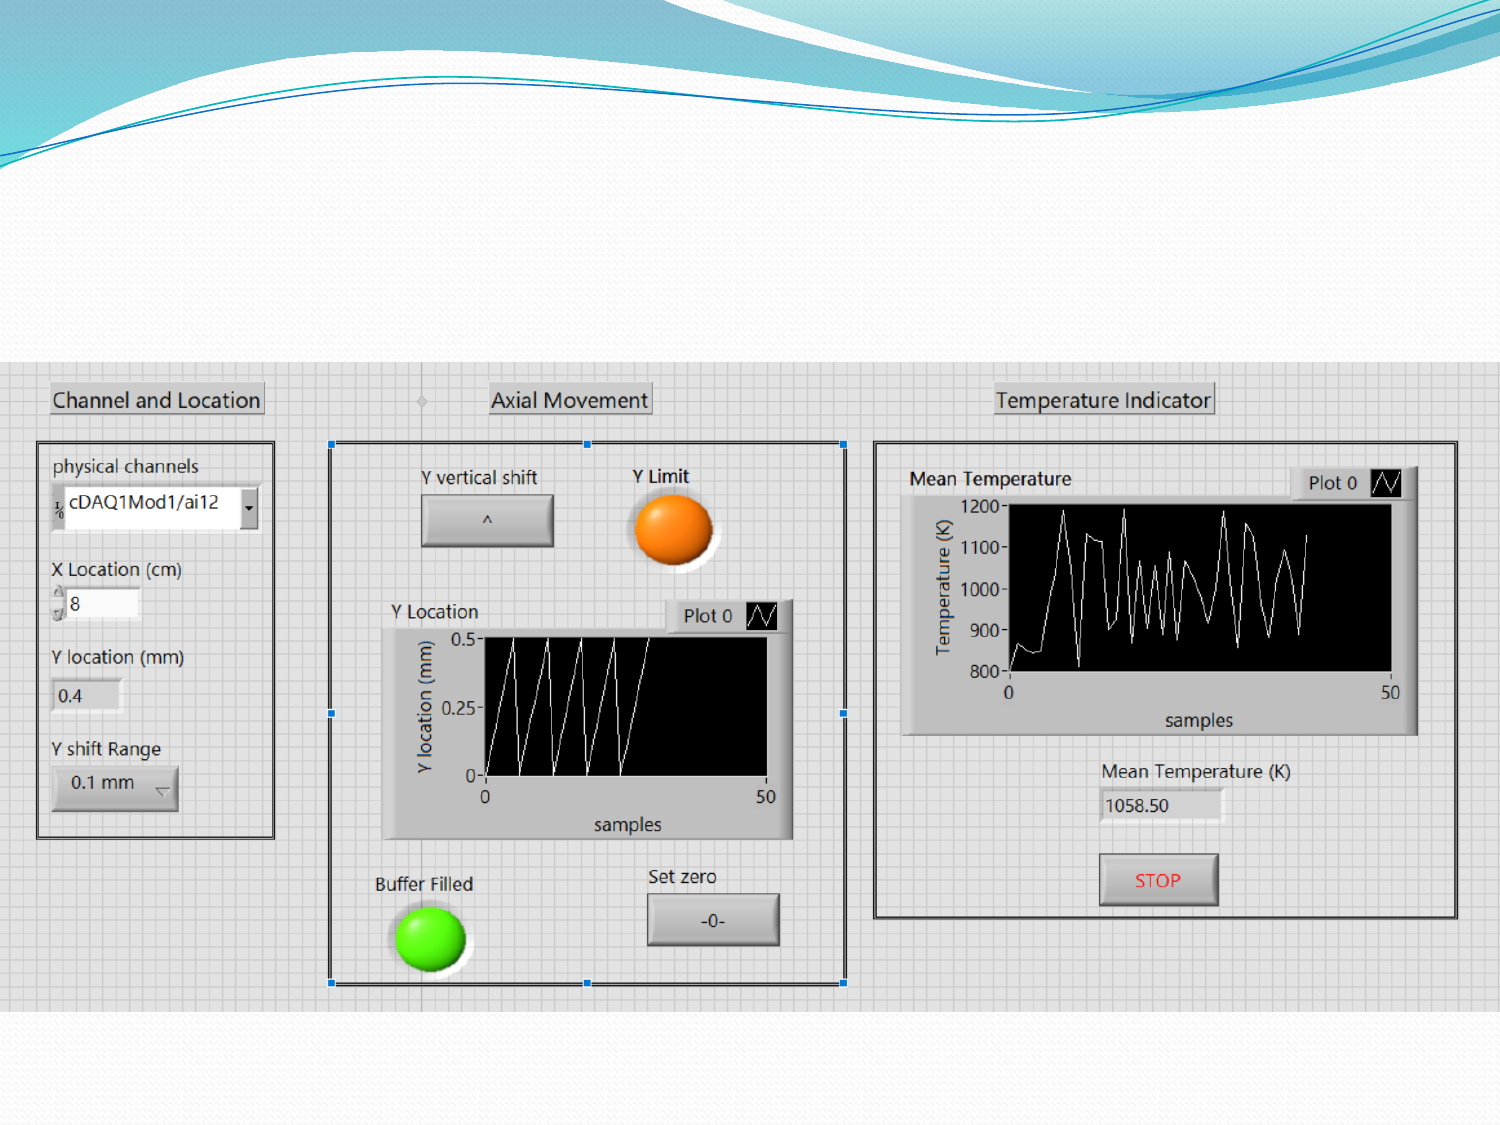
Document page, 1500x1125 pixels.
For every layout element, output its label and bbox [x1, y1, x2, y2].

picture [0, 362, 1500, 1013]
